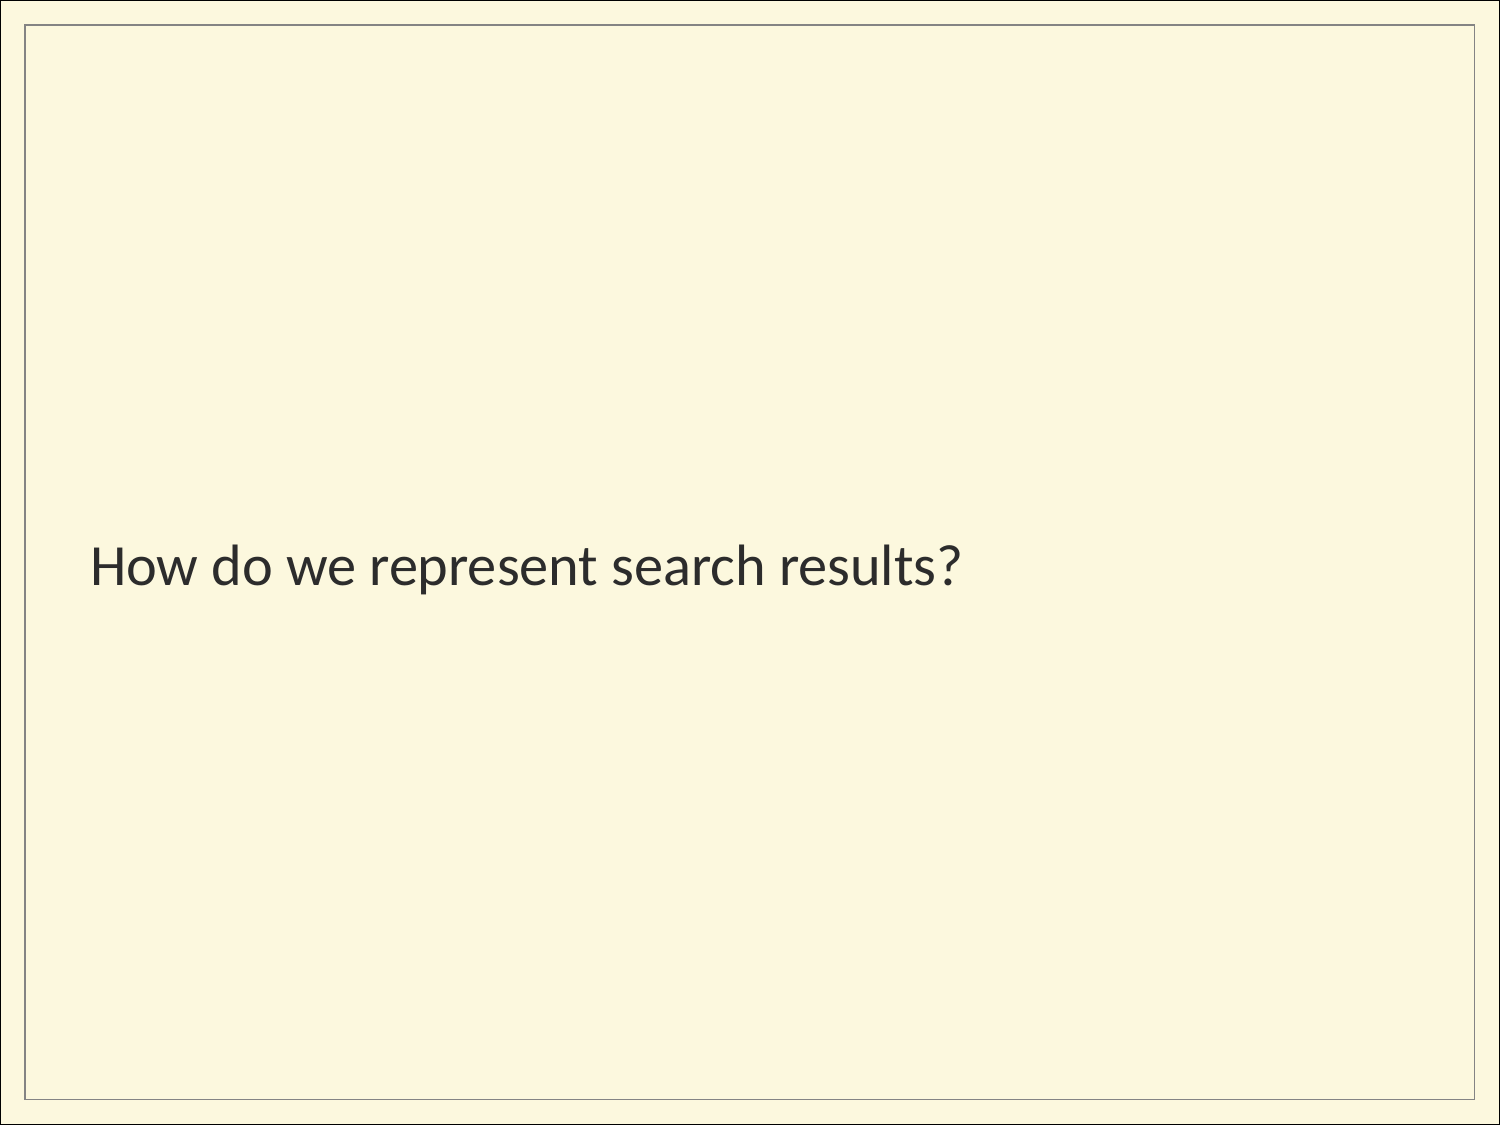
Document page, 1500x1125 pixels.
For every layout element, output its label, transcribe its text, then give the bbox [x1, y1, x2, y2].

title How do we represent search results? [74, 468, 1426, 657]
